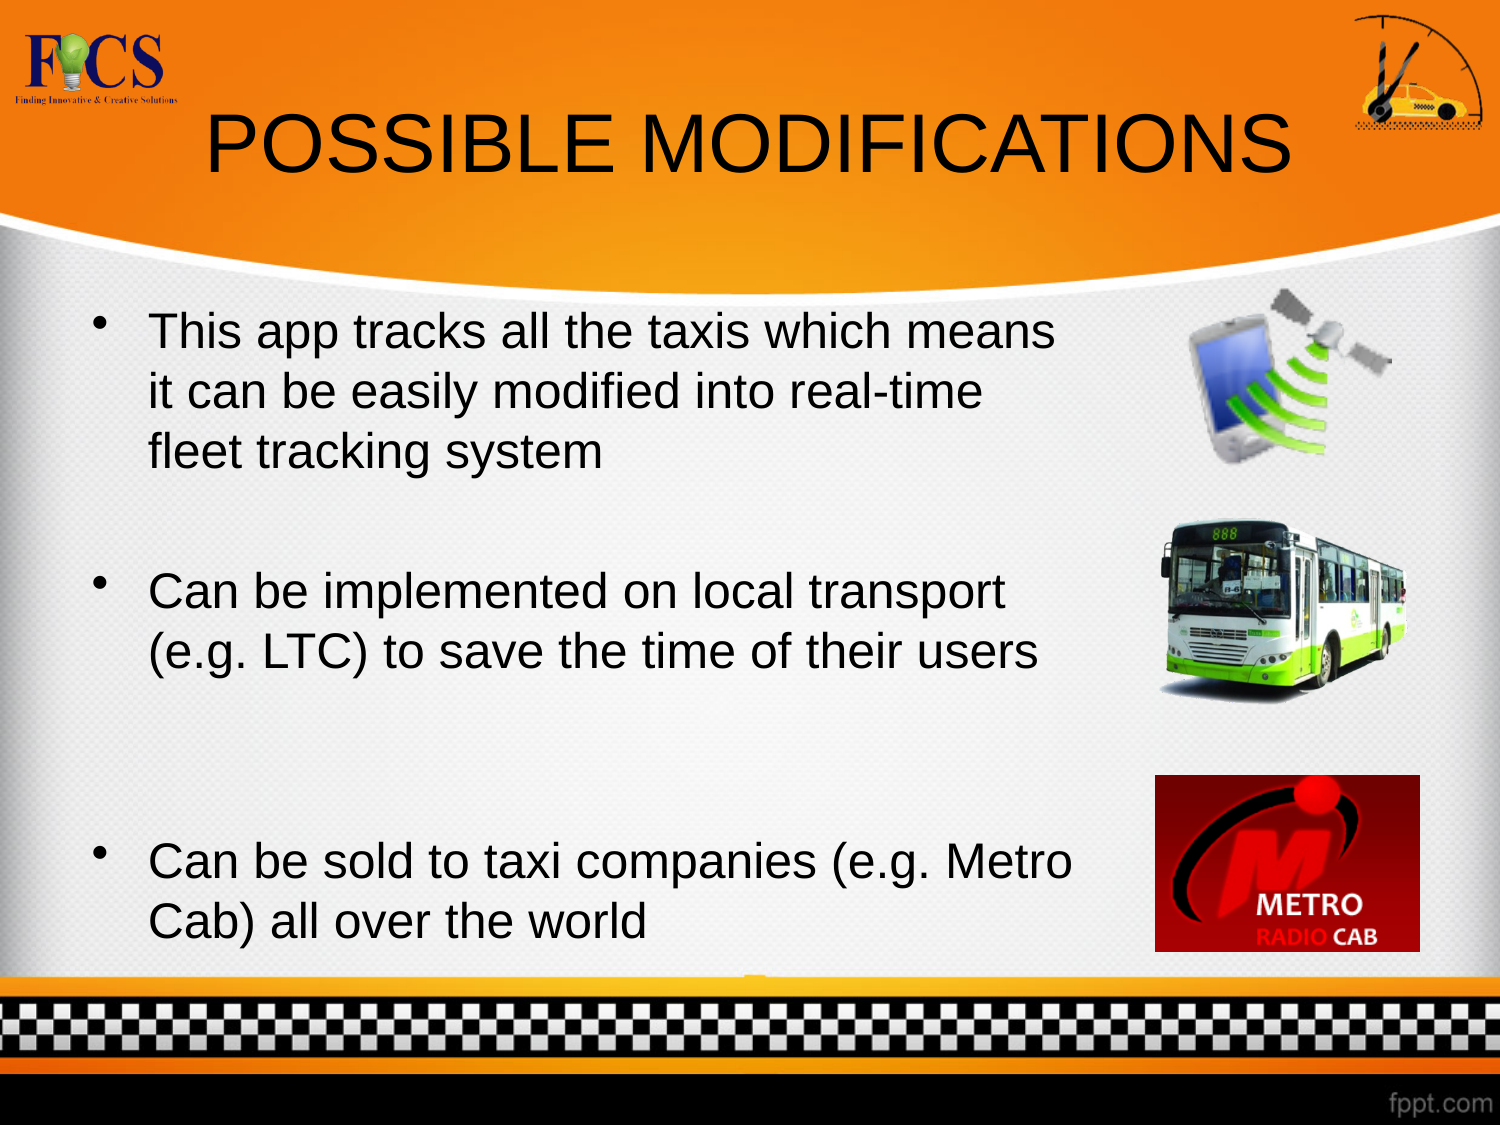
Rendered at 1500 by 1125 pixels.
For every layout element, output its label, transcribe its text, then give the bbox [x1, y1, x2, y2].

picture [0, 0, 1500, 1125]
list This app tracks all the taxis which means it can be easily modified into real-time fleet tracking system Can be implemented on local transport (e.g. LTC) to save the time of their users Can be sold to taxi companies (e.g. Metro Cab) all over the world [76, 290, 1093, 1052]
title POSSIBLE MODIFICATIONS [75, 45, 1425, 233]
